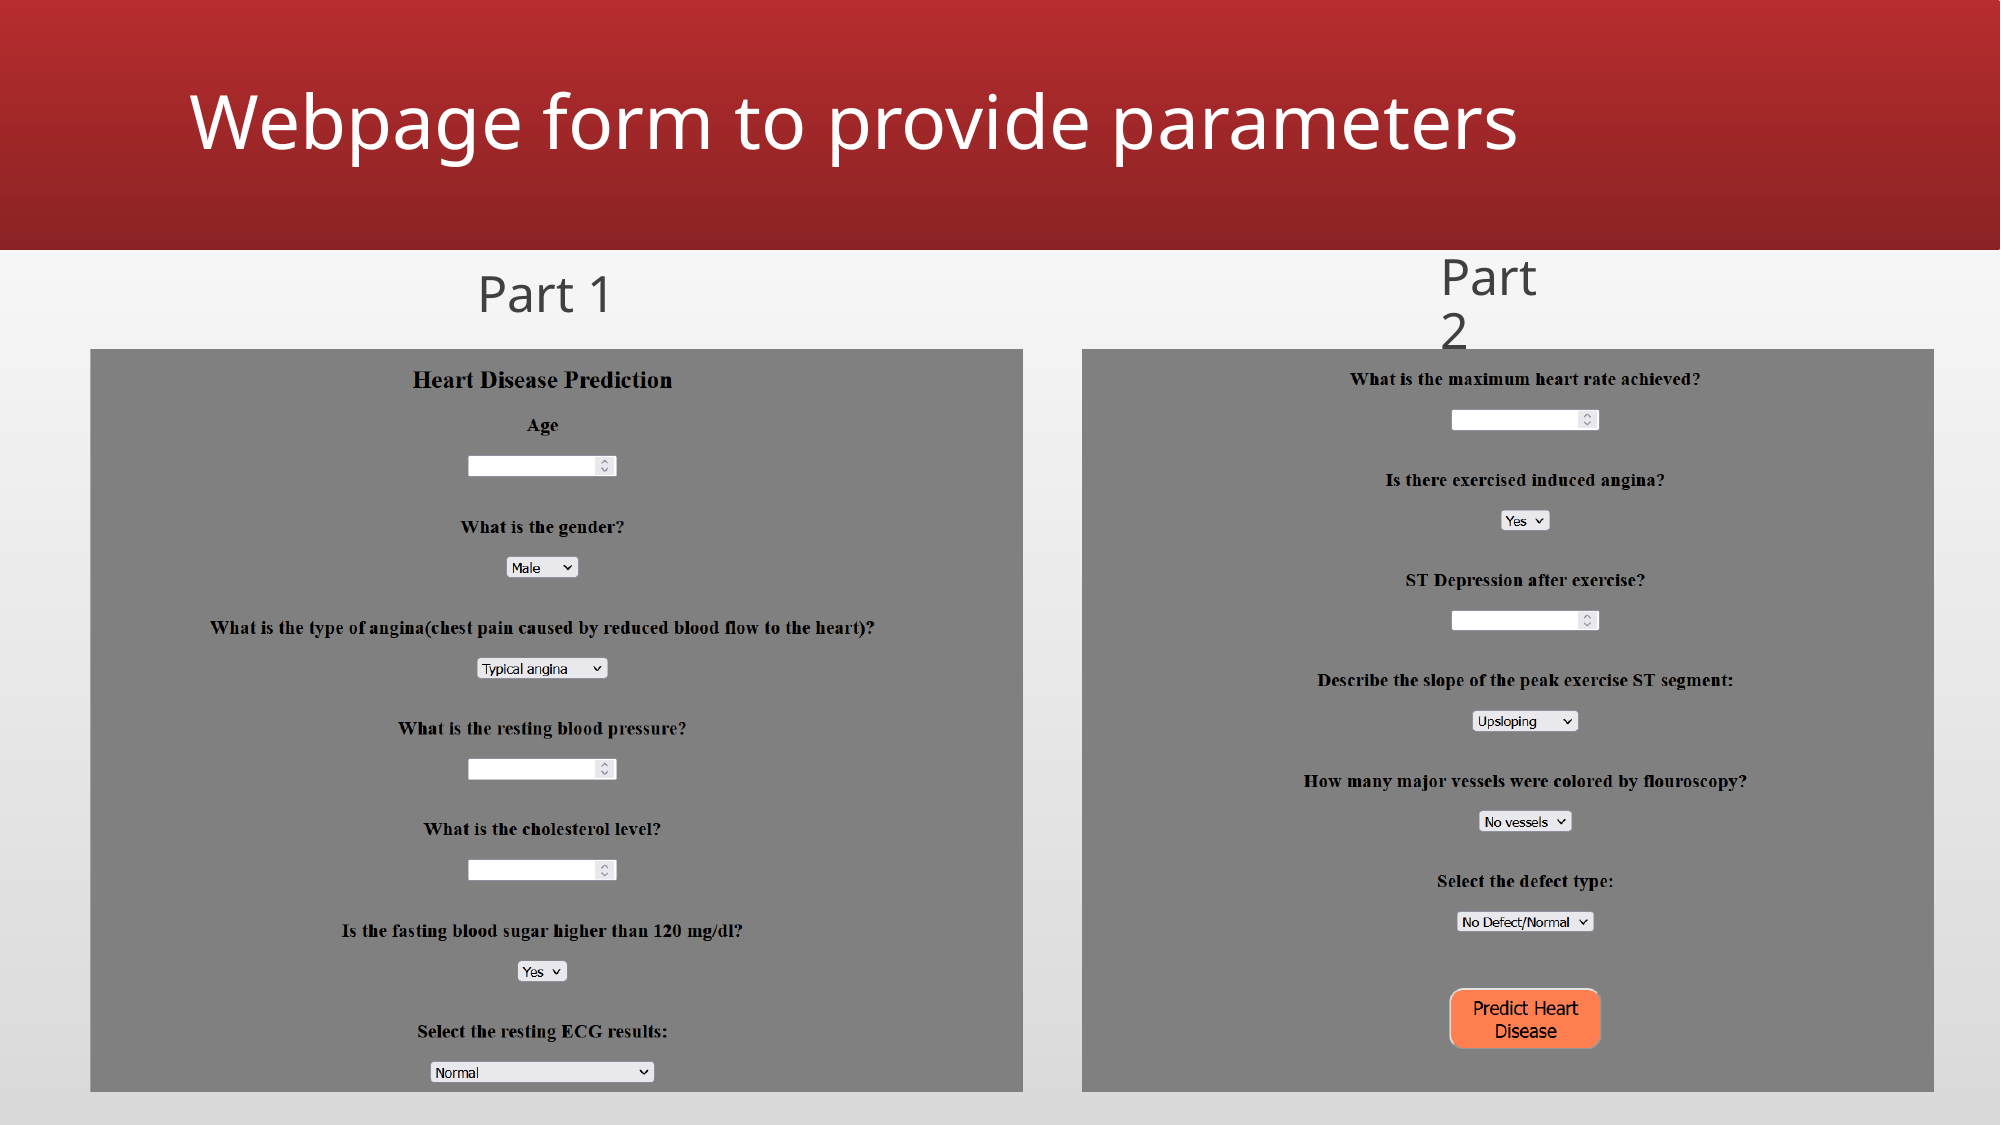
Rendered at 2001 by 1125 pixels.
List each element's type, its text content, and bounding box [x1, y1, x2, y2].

title Webpage form to provide parameters [174, 16, 1825, 234]
list Part 1 [462, 233, 652, 349]
list Part 2 [1425, 243, 1591, 349]
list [90, 349, 1023, 1092]
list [1082, 349, 1934, 1092]
